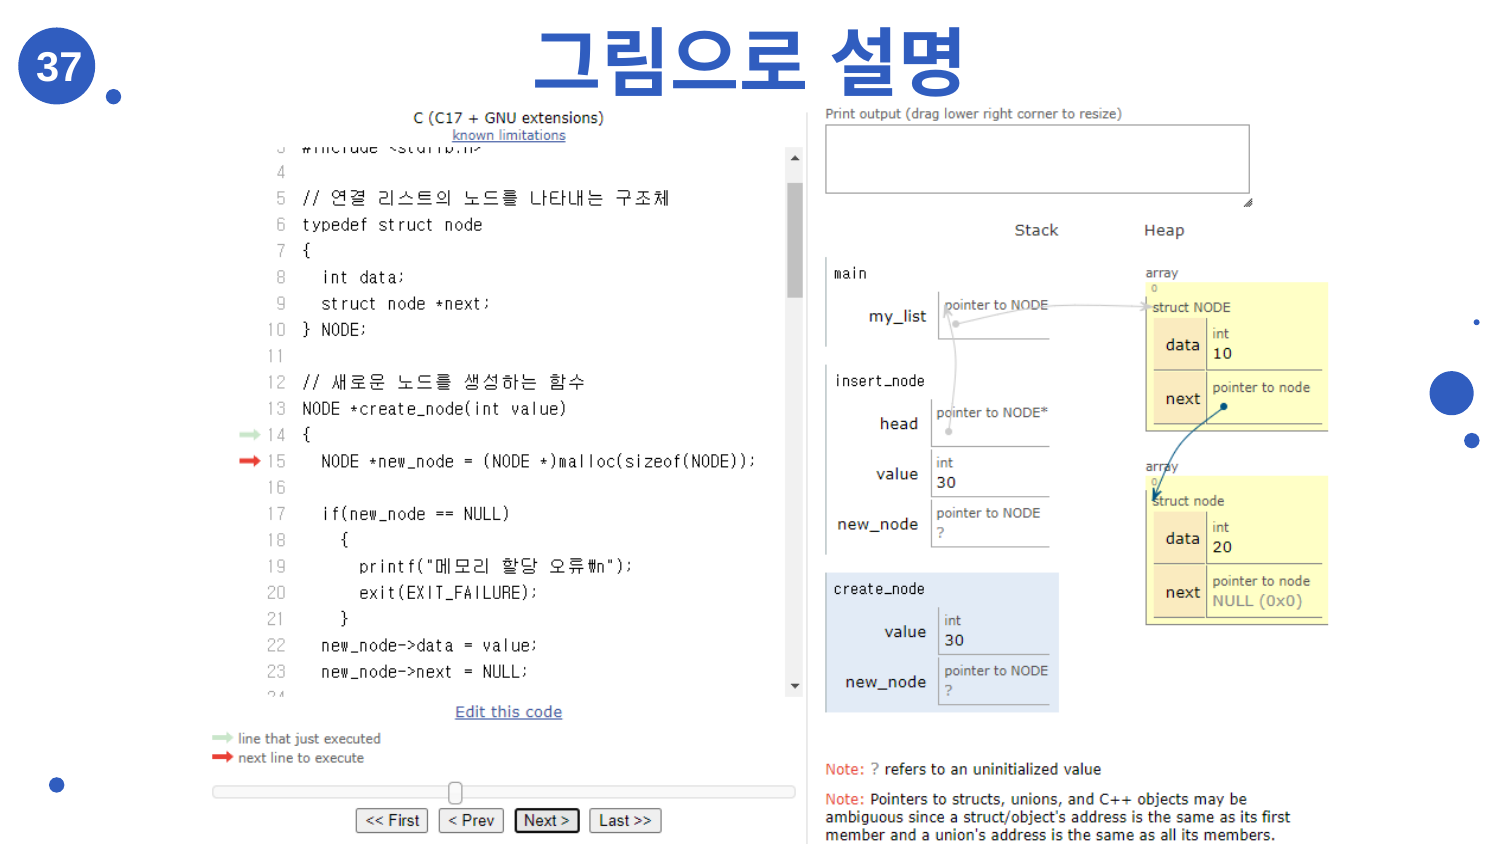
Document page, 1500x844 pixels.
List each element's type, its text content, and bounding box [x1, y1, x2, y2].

title 그림으로 설명 [112, 0, 1388, 94]
text_box [171, 96, 1367, 844]
text_box 37 [21, 32, 98, 98]
